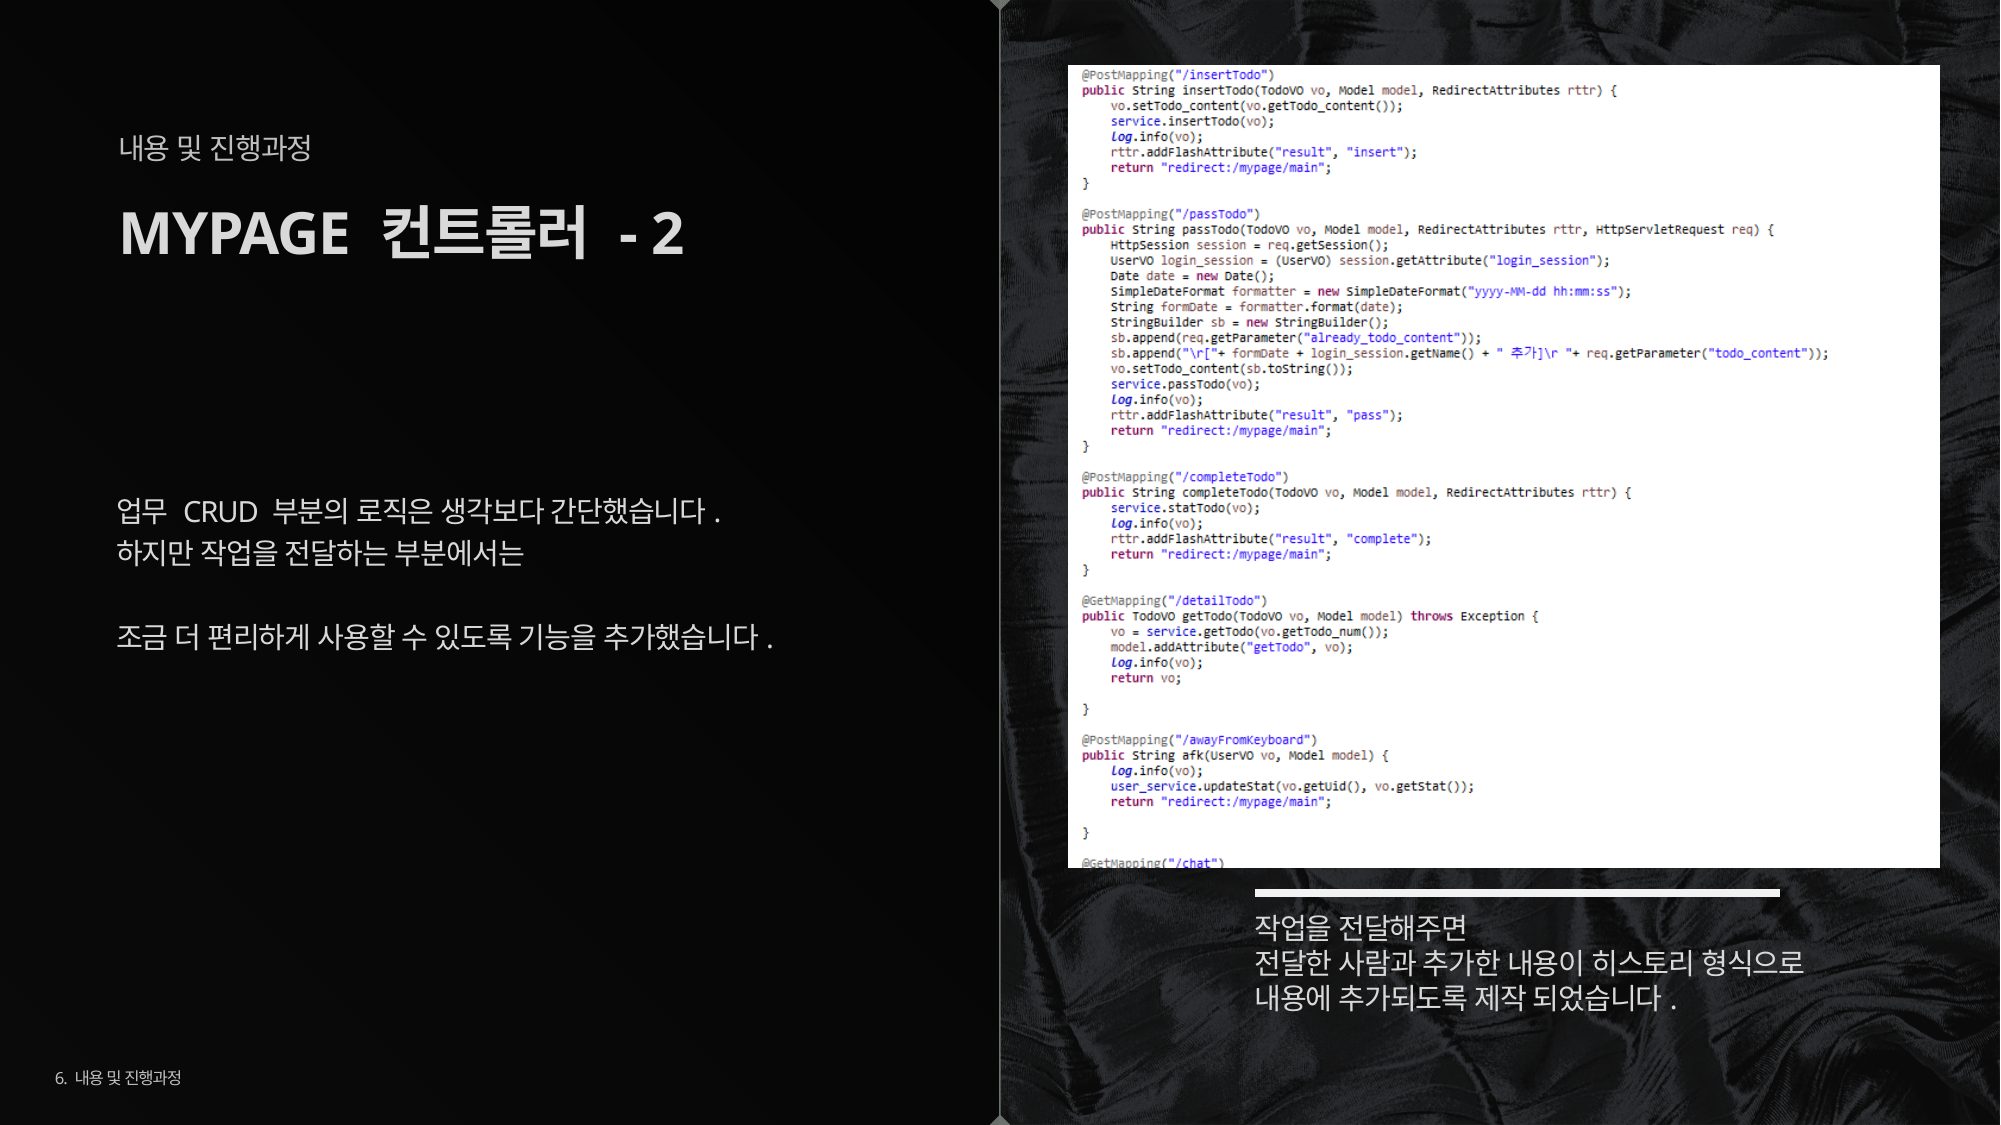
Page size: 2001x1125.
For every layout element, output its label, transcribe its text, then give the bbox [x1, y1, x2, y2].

footer 6. 내용 및 진행과정 [54, 1059, 408, 1093]
text_box 작업을 전달해주면 전달한 사람과 추가한 내용이 히스토리 형식으로 내용에 추가되도록 제작 되었습니다. [1239, 902, 1914, 1058]
list 내용 및 진행과정 [118, 113, 664, 177]
list 업무 CRUD 부분의 로직은 생각보다 간단했습니다. 하지만 작업을 전달하는 부분에서는 조금 더 편리하게 사용할 수 있도록 기능을 추가했습니다. [101, 327, 837, 814]
title MYPAGE 컨트롤러 - 2 [118, 177, 910, 271]
picture [1068, 65, 1940, 868]
